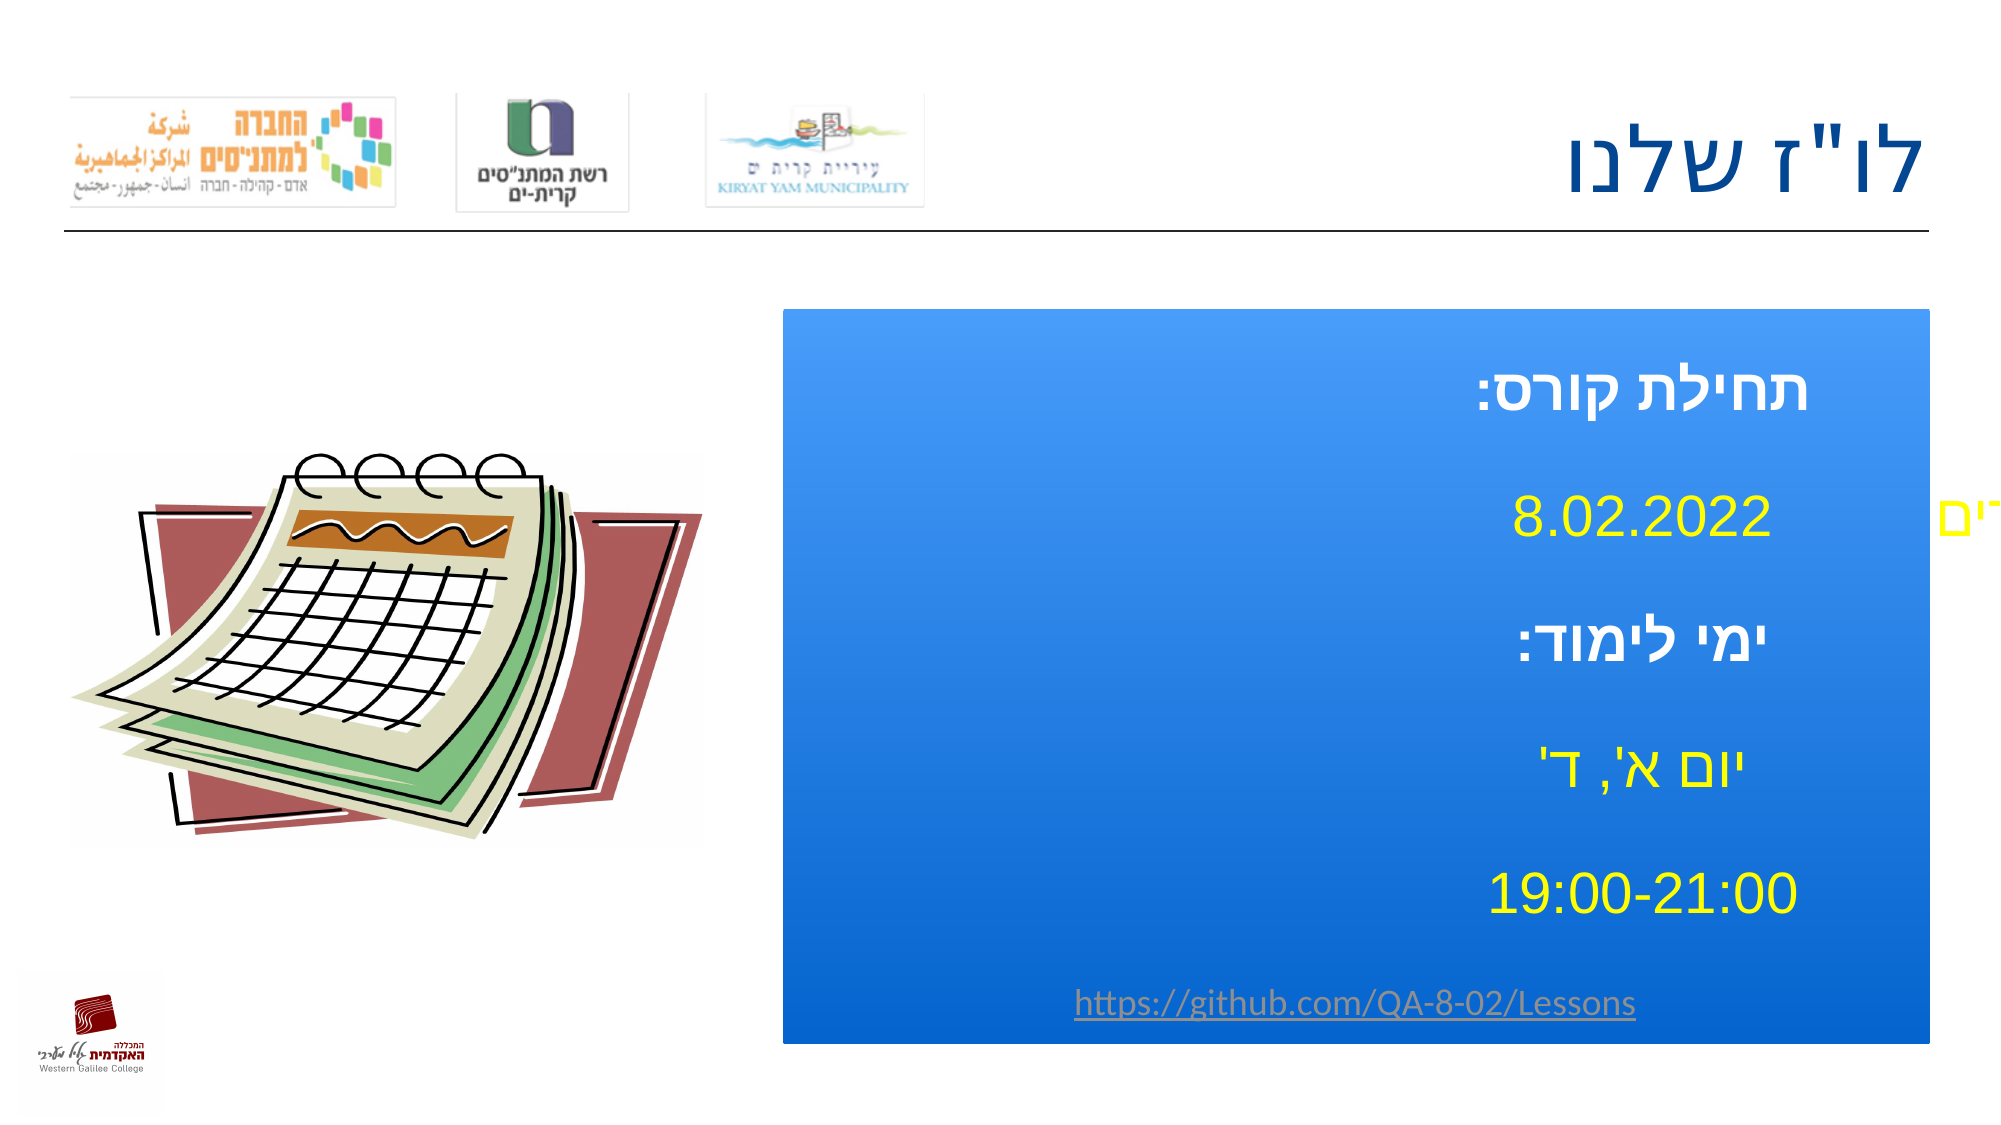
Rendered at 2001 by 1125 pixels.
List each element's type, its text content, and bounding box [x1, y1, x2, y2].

picture [70, 93, 925, 213]
text_box https://github.com/QA-8-02/Lessons [1059, 970, 1702, 1031]
picture [18, 970, 164, 1116]
picture [70, 453, 703, 849]
list תחילת קורס: 8.02.2022 ימי לימוד: יום א', ד' 19:00-21:00 היקף שעות: 100 ש"א, כולל שיעורים מעשיים מספר מפגשים: 40 מפגשים [783, 309, 1930, 1044]
title לו"ז שלנו [64, 55, 1930, 221]
